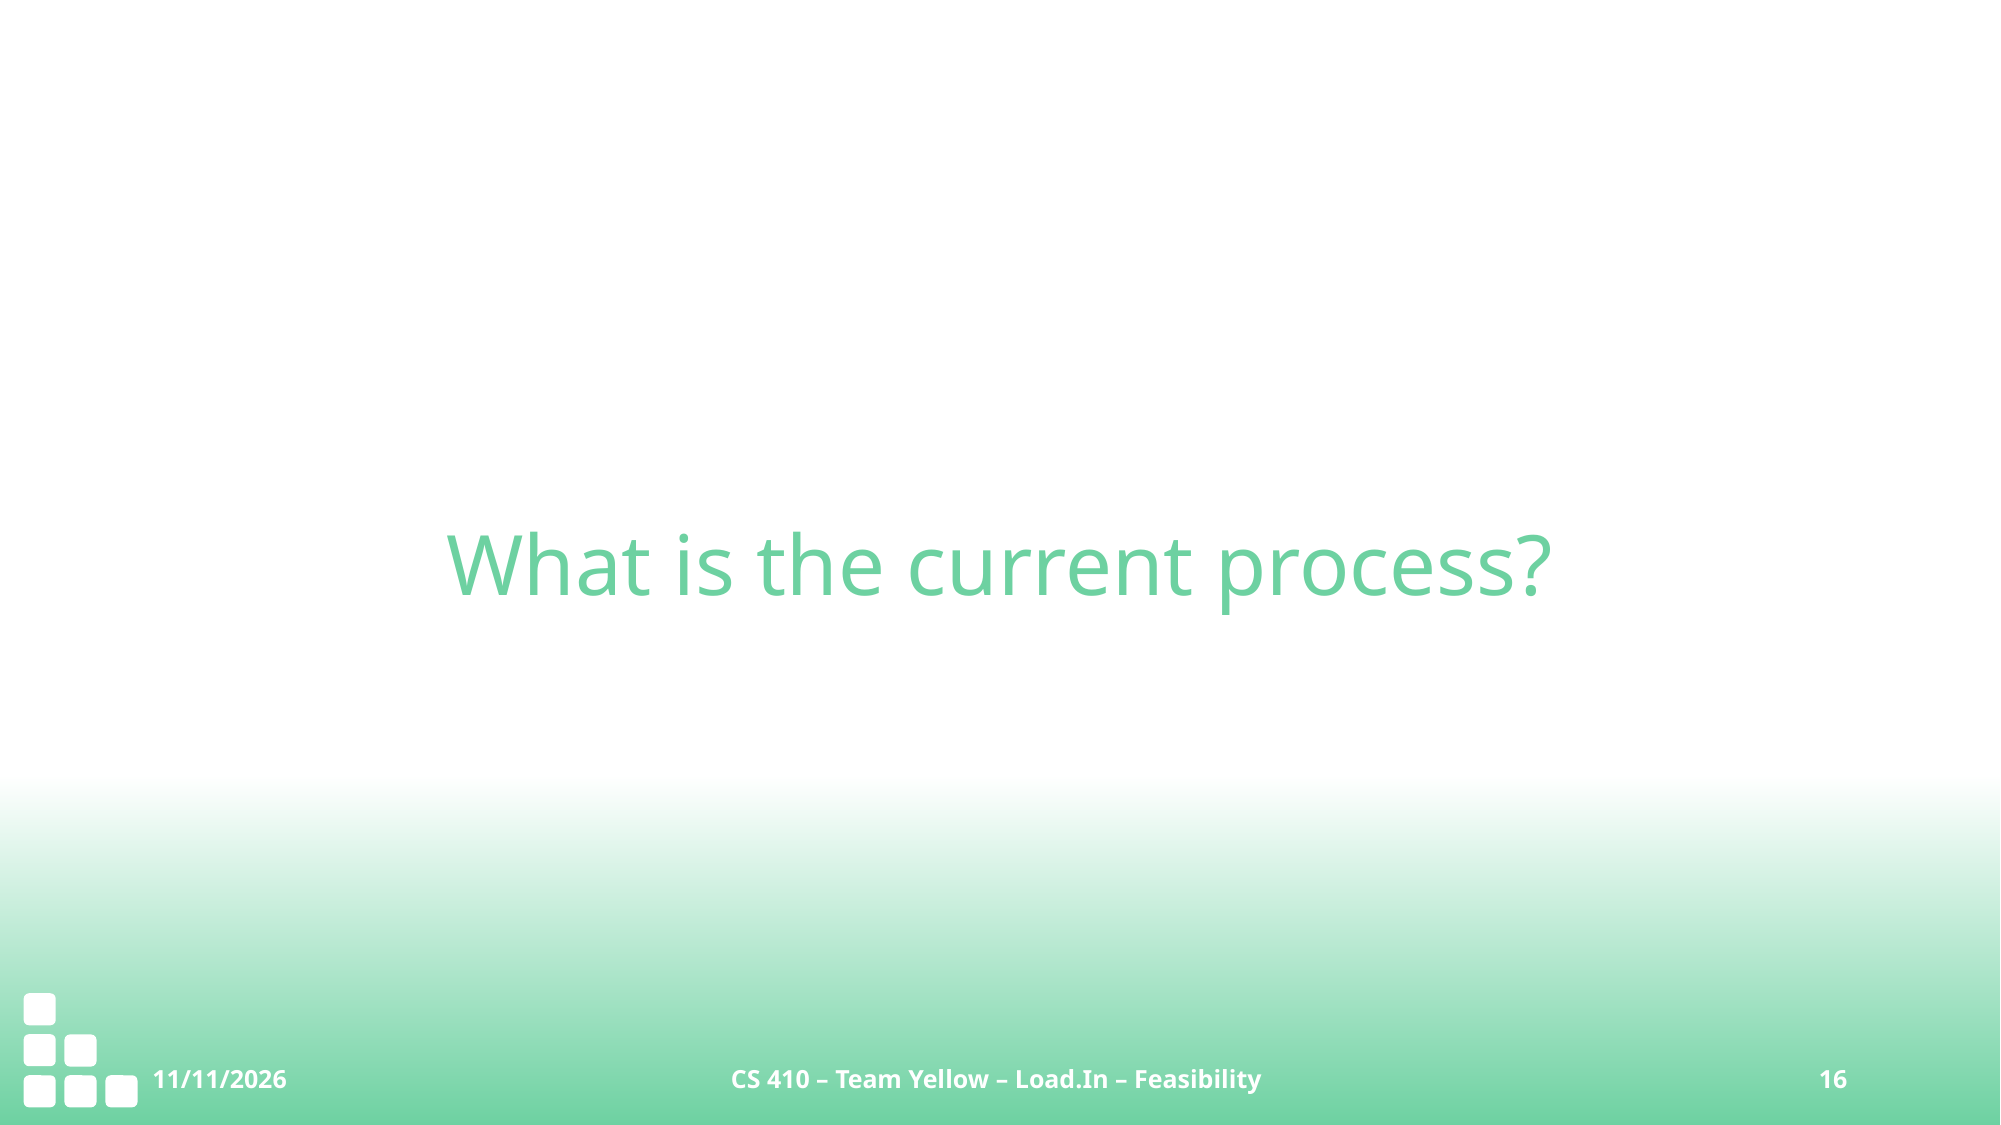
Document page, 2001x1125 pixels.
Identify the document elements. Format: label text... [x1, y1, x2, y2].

footer CS 410 – Team Yellow – Load.In – Feasibility [662, 1035, 1338, 1125]
title What is the current process? [137, 503, 1863, 622]
slide_number 16 [1412, 1035, 1863, 1125]
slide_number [137, 1035, 588, 1125]
